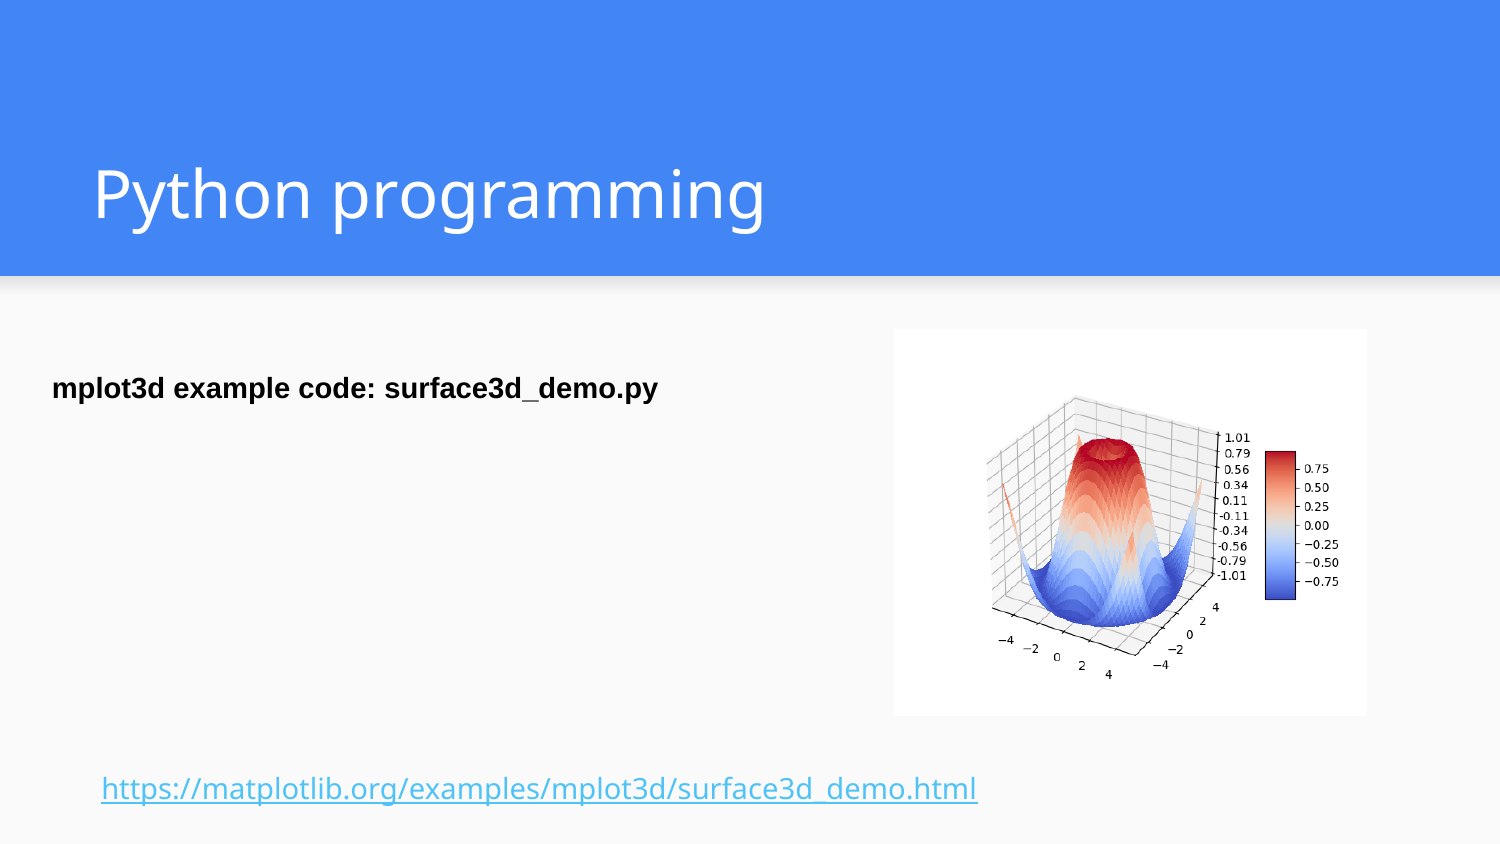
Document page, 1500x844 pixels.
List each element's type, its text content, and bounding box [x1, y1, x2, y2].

list https://matplotlib.org/examples/mplot3d/surface3d_demo.html [63, 750, 1483, 806]
picture [894, 328, 1367, 716]
text_box mplot3d example code: surface3d_demo.py [37, 361, 706, 447]
title Python programming [77, 121, 1427, 248]
